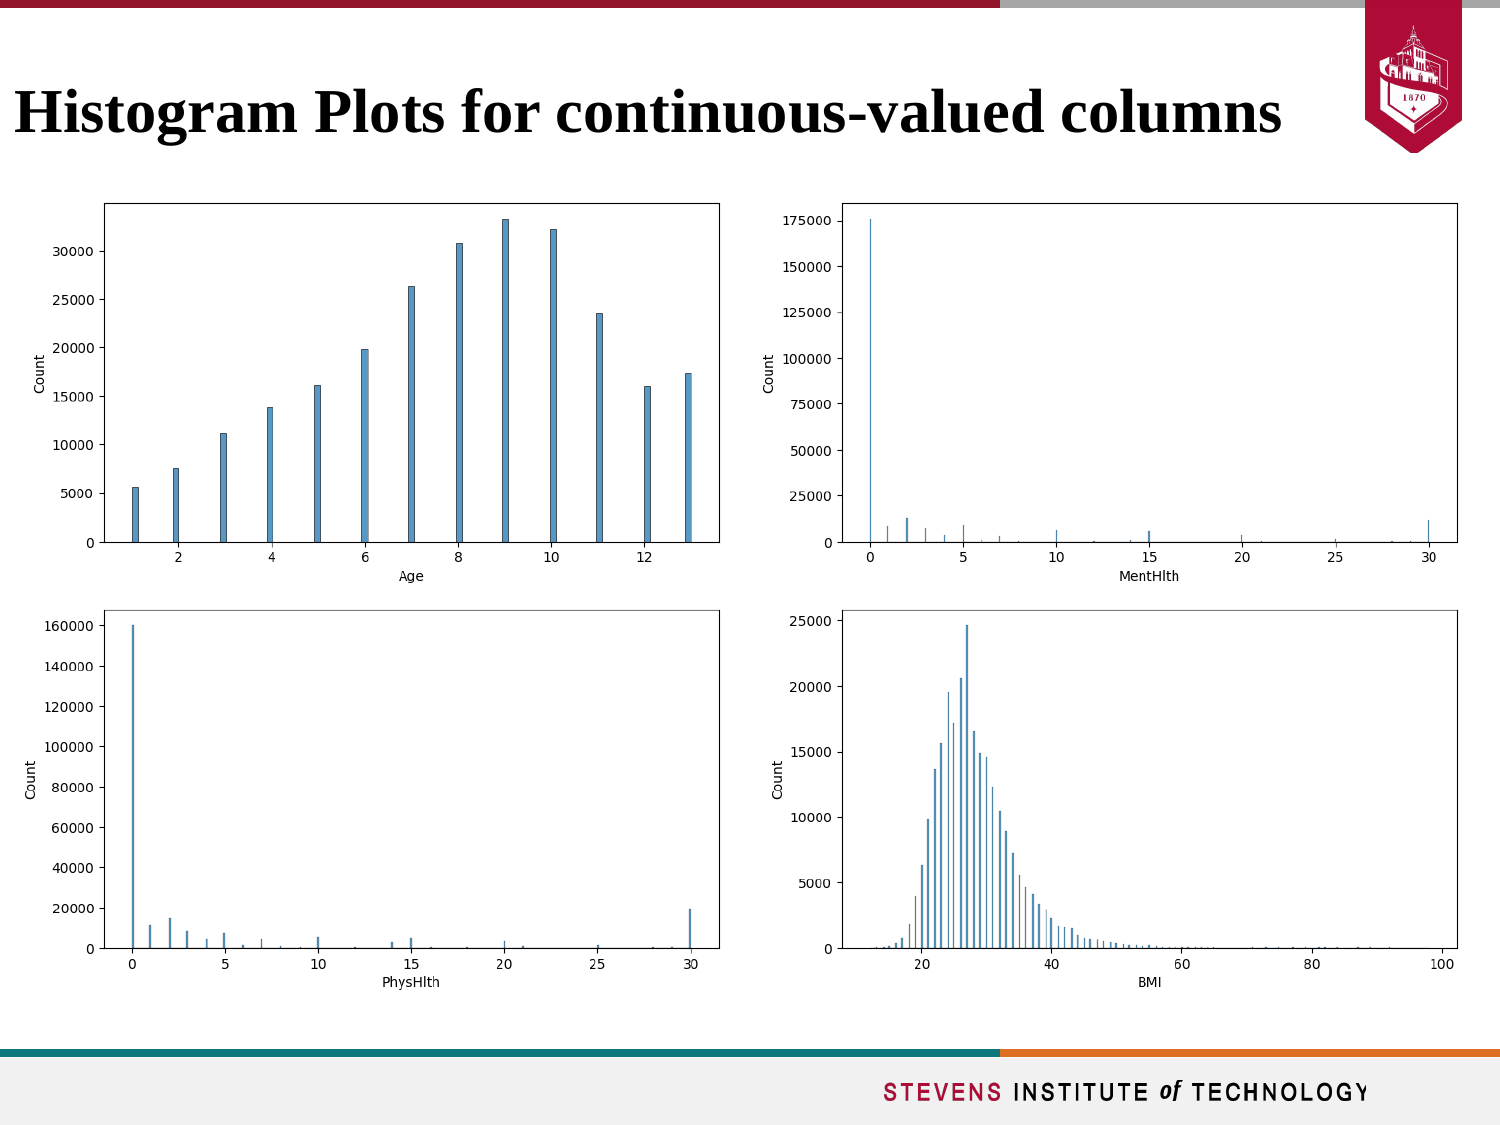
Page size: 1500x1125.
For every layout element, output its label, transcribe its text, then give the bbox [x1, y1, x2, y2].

picture [1365, 0, 1462, 153]
picture [14, 193, 1466, 999]
title Histogram Plots for continuous-valued columns [14, 70, 1417, 193]
picture [884, 1080, 1366, 1101]
